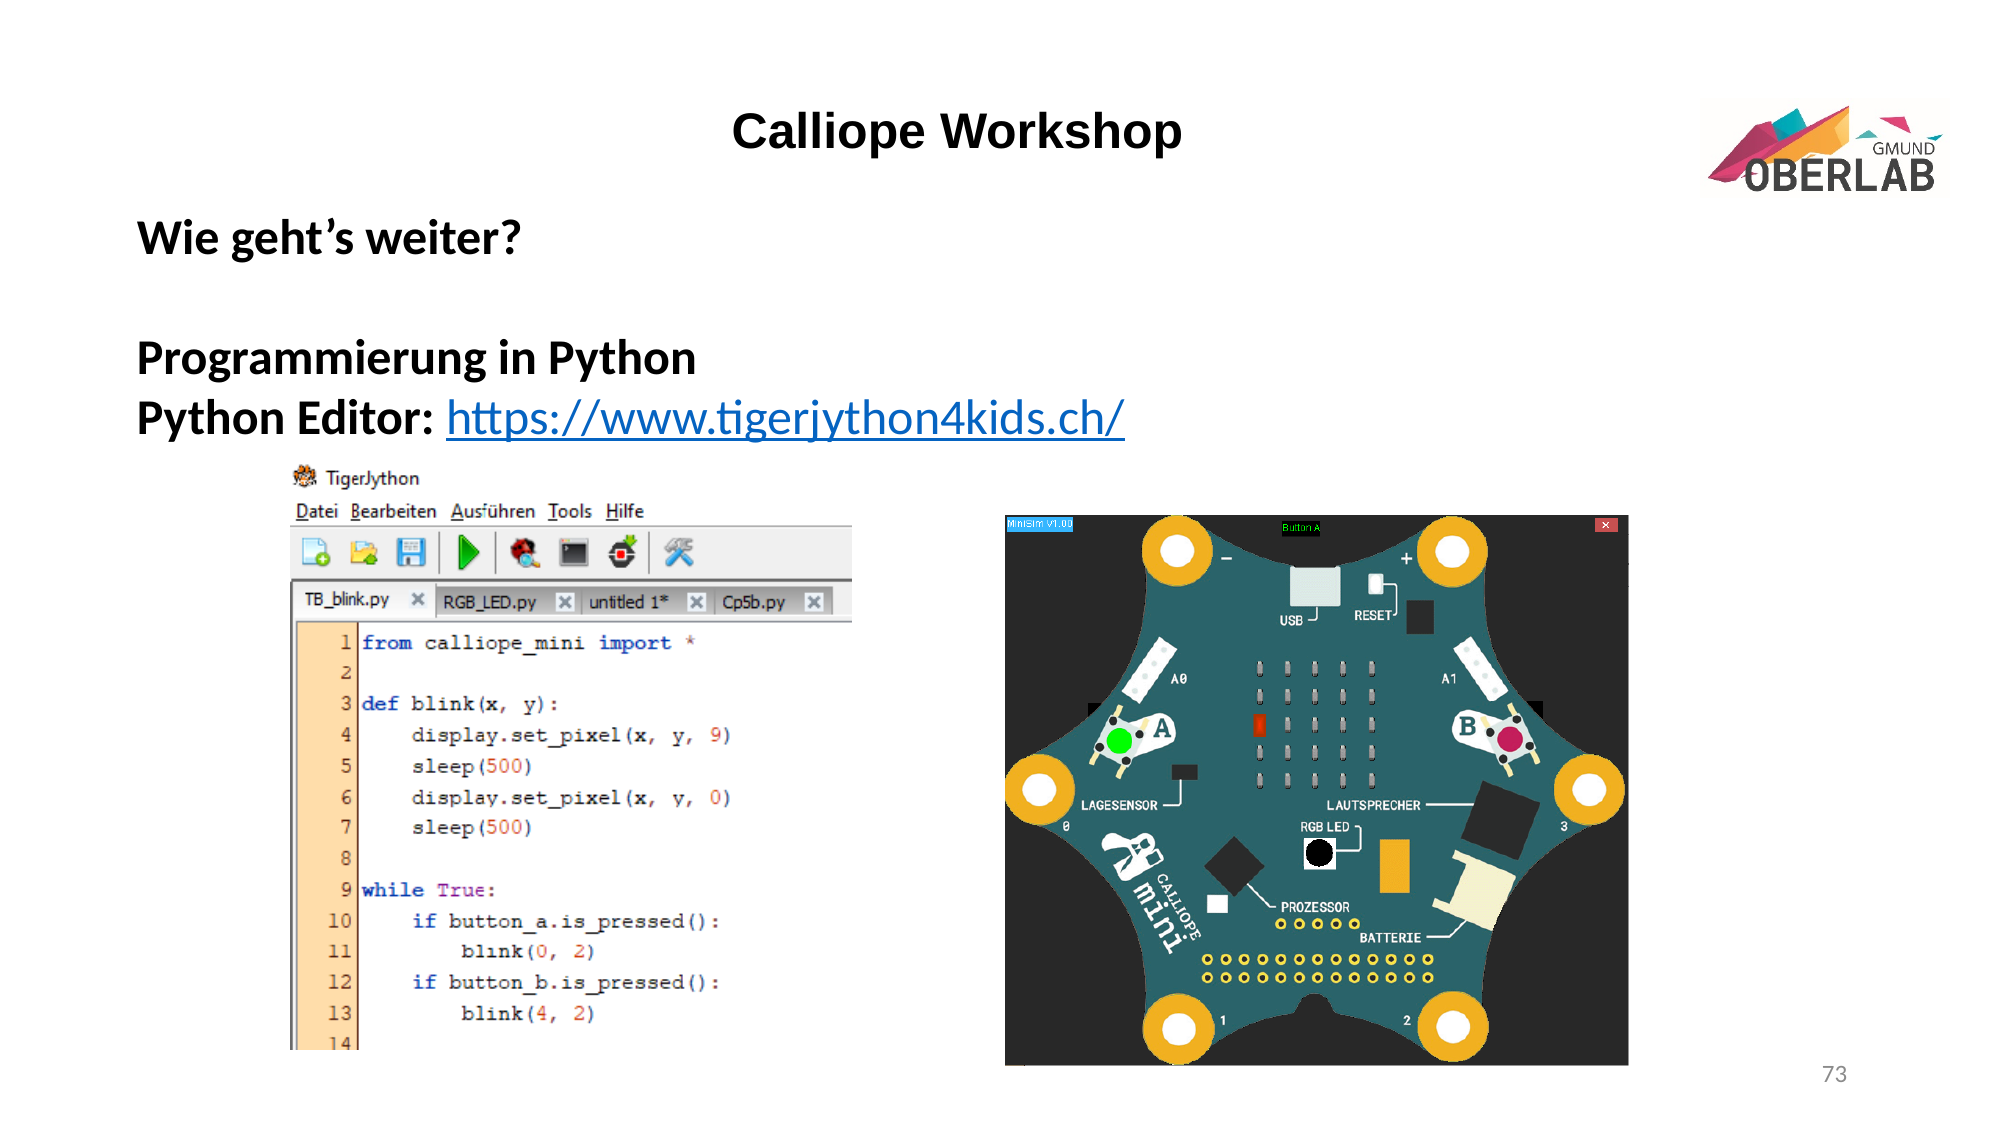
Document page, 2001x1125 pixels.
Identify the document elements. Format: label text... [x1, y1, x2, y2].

picture [1700, 98, 1950, 198]
text_box Wie geht’s weiter? Programmierung in Python Python Editor: https://www.tigerjython4kids.ch/ [122, 197, 1660, 512]
subtitle Calliope Workshop [214, 98, 1715, 231]
slide_number 73 [1412, 1042, 1863, 1103]
picture [290, 460, 852, 1050]
picture [1005, 515, 1629, 1066]
